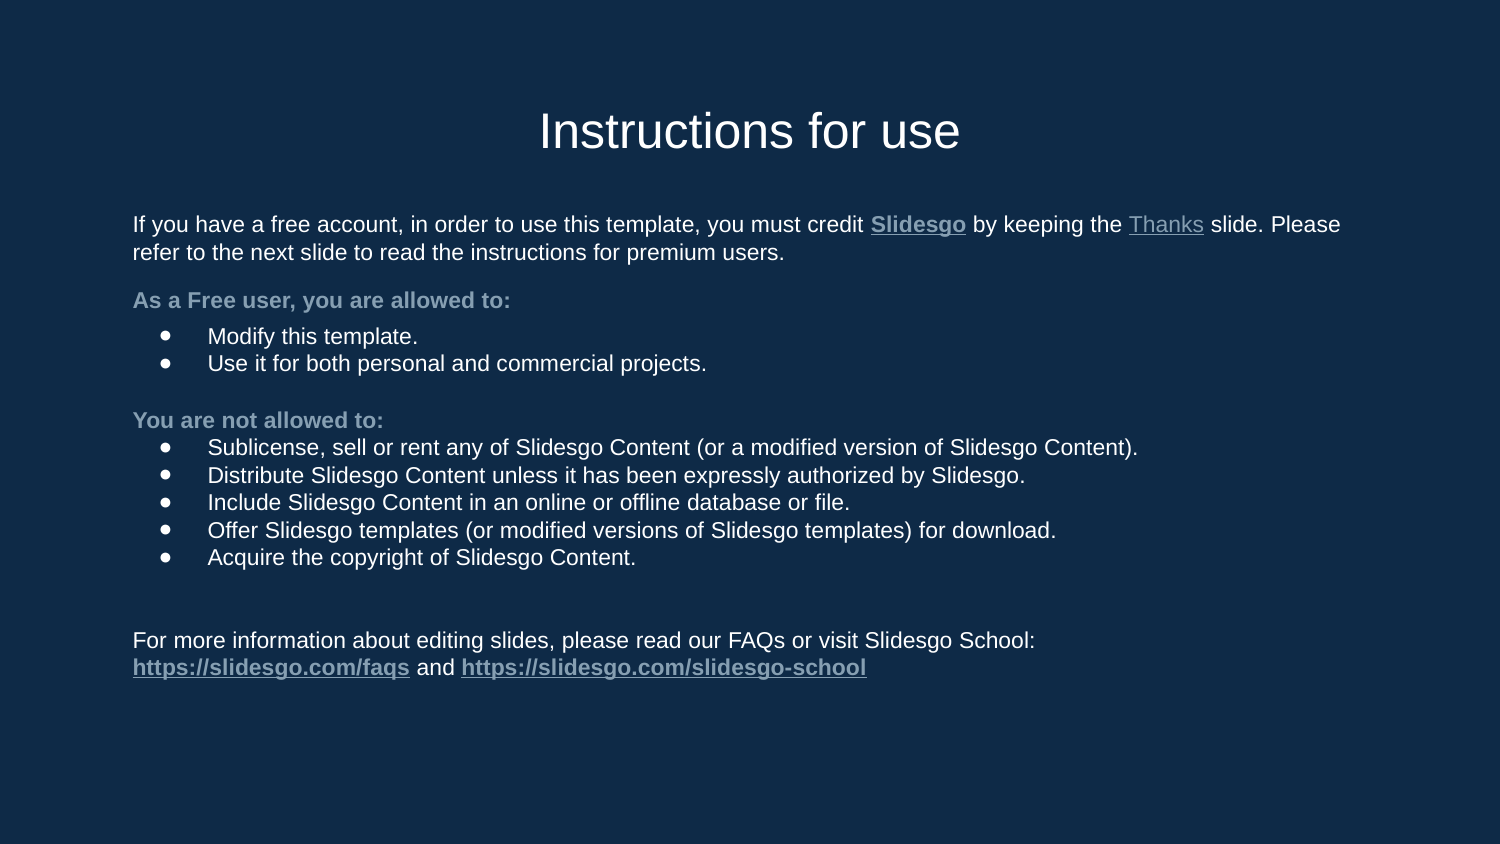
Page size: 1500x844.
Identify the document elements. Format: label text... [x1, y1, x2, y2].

text_box If you have a free account, in order to use this template, you must credit Slidesgo by keeping the Thanks slide. Please refer to the next slide to read the instructions for premium users. As a Free user, you are allowed to: Modify this template. Use it for both personal and commercial projects. You are not allowed to: Sublicense, sell or rent any of Slidesgo Content (or a modified version of Slidesgo Content). Distribute Slidesgo Content unless it has been expressly authorized by Slidesgo. Include Slidesgo Content in an online or offline database or file. Offer Slidesgo templates (or modified versions of Slidesgo templates) for download. Acquire the copyright of Slidesgo Content. For more information about editing slides, please read our FAQs or visit Slidesgo School: https://slidesgo.com/faqs and https://slidesgo.com/slidesgo-school [117, 194, 1383, 760]
title Instructions for use [117, 83, 1383, 163]
